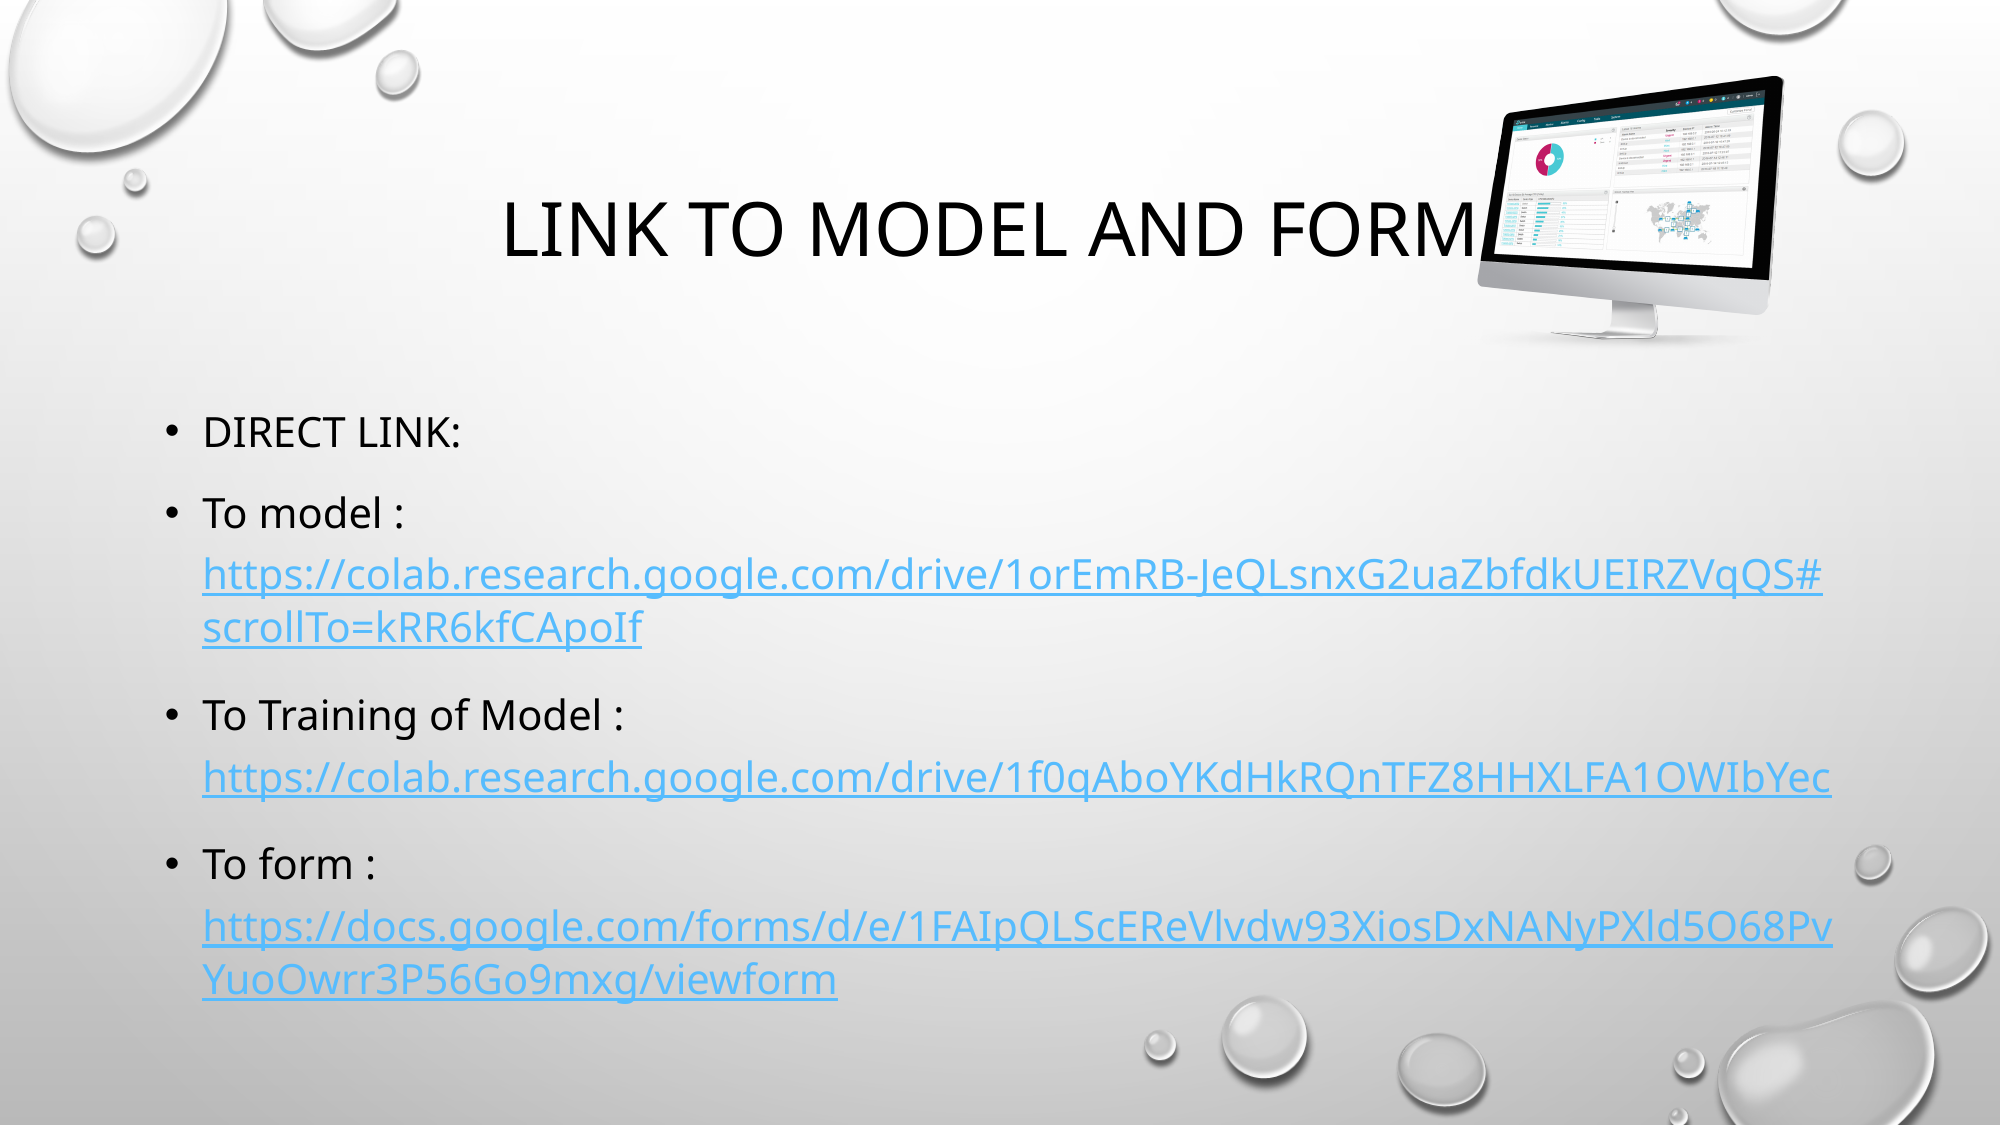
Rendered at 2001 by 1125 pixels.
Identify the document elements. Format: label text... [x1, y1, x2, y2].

title Link to model and form [149, 101, 1356, 364]
list Direct link: To model : https://colab.research.google.com/drive/1orEmRB-JeQLsnxG2uaZbfdkUEIRZVqQS#scrollTo=kRR6kfCApoIf To Training of Model : https://colab.research.google.com/drive/1f0qAboYKdHkRQnTFZ8HHXLFA1OWIbYec To form : https://docs.google.com/forms/d/e/1FAIpQLScEReVlvdw93XiosDxNANyPXld5O68PvYuoOwrr3P56Go9mxg/viewform [149, 388, 1850, 950]
picture [0, 0, 2000, 1125]
